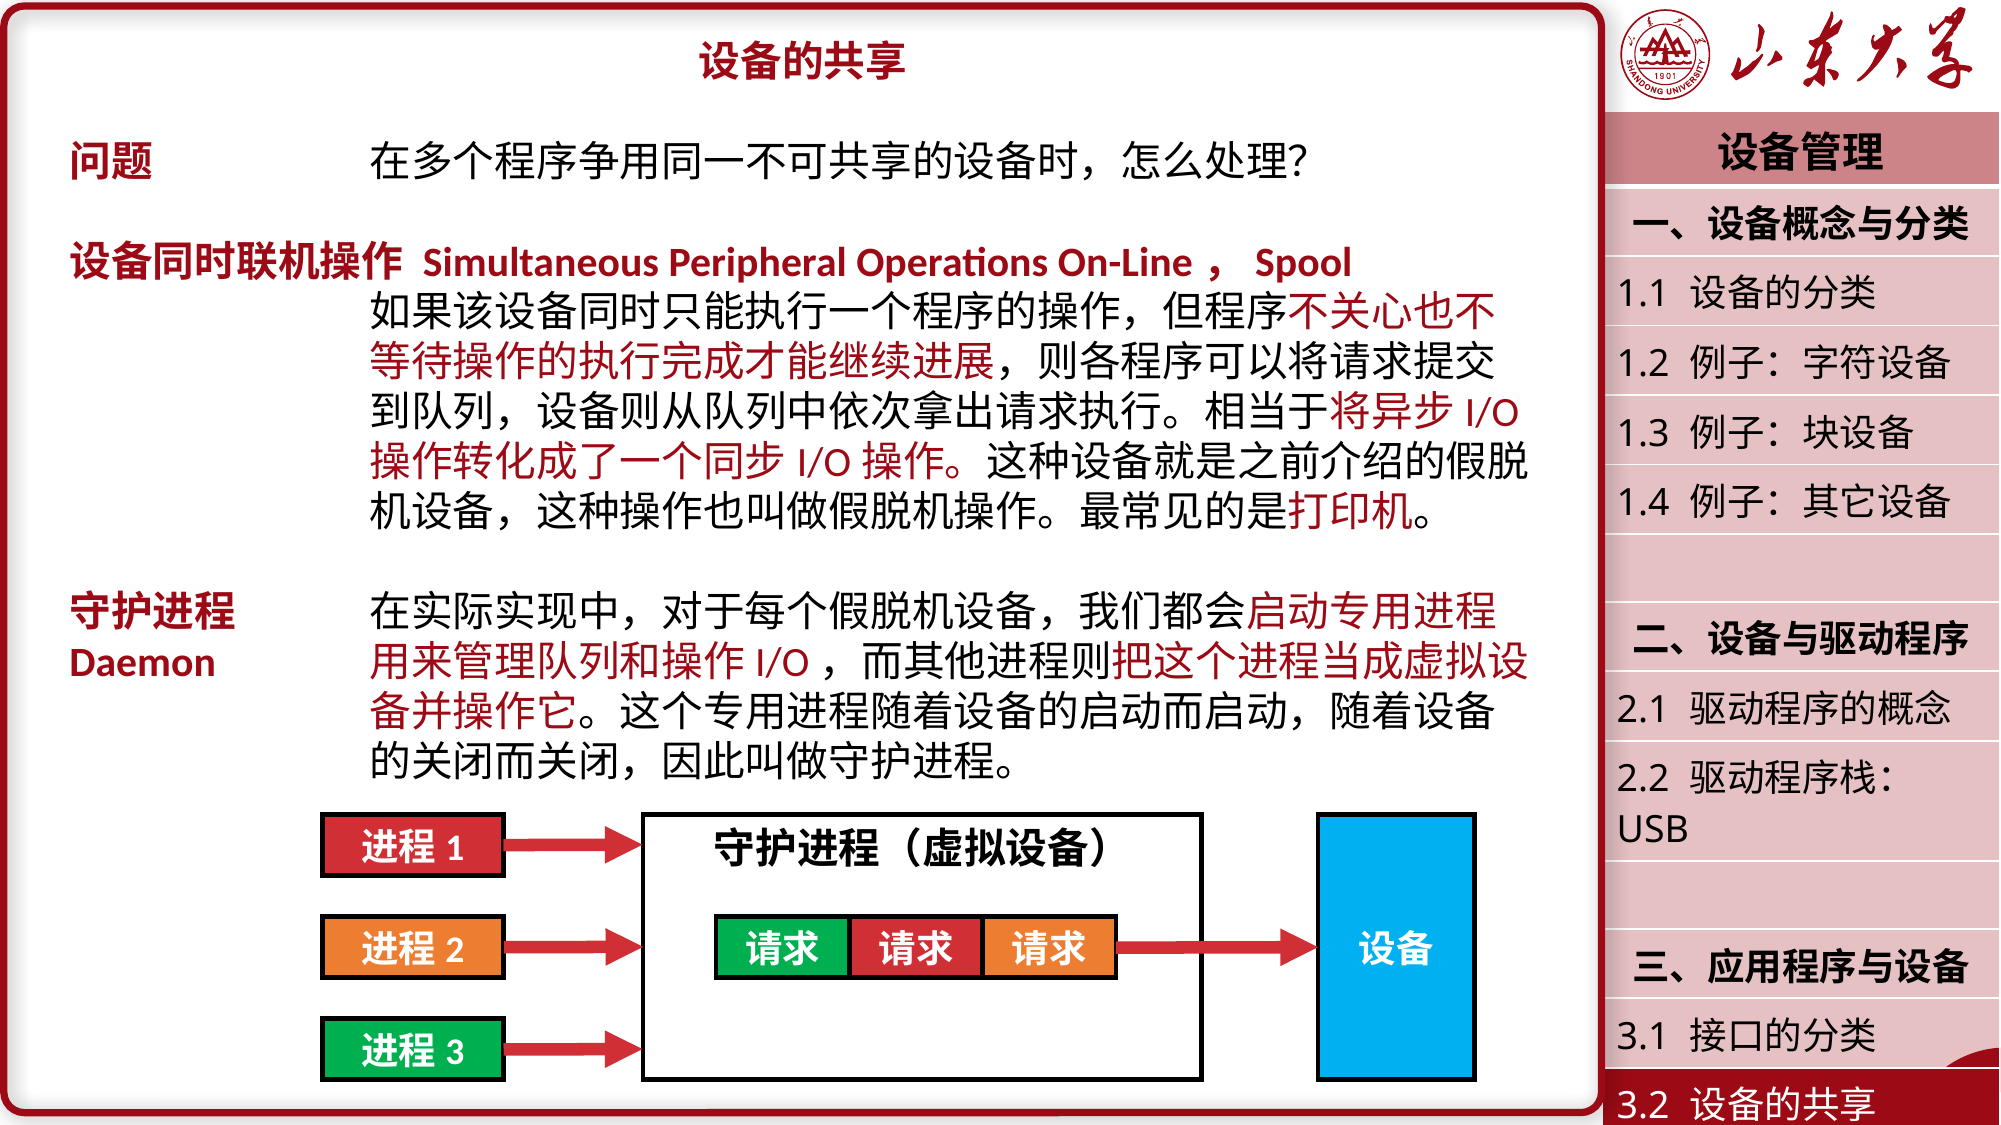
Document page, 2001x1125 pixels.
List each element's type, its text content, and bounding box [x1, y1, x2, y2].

table_cell 1.4 例子：其它设备 [1617, 465, 1999, 533]
table_cell 3.2 设备的共享 [1603, 1069, 1999, 1125]
table_cell [1617, 862, 1999, 928]
table_cell 2.1 驱动程序的概念 [1617, 672, 1999, 740]
table_cell 1.3 例子：块设备 [1617, 396, 1999, 464]
table_header 设备管理 [1617, 112, 1999, 184]
table_cell 3.1 接口的分类 [1617, 999, 1999, 1067]
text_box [1620, 5, 1977, 100]
table_cell [1617, 535, 1999, 601]
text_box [322, 814, 1475, 1080]
text_box 设备的共享 问题 在多个程序争用同一不可共享的设备时，怎么处理？ 设备同时联机操作 Simultaneous Peripheral Operations On-Line，Spool 如果该设备同时只能执行一个程序的操作，但程序不关心也不 等待操作的执行完成才能继续进展，则各程序可以将请求提交 到队列，设备则从队列中依次拿出请求执行。相当于将异步I/O 操作转化成了一个同步I/O操作。这种设备就是之前介绍的假脱 机设备，这种操作也叫做假脱机操作。最常见的是打印机。 守护进程 在实际实现中，对于每个假脱机设备，我们都会启动专用进程 Daemon 用来管理队列和操作I/O，而其他进程则把这个进程当成虚拟设 备并操作它。这个专用进程随着设备的启动而启动，随着设备 的关闭而关闭，因此叫做守护进程。 [54, 27, 1551, 793]
table_cell 三、应用程序与设备 [1617, 930, 1999, 997]
table_cell 一、设备概念与分类 [1617, 189, 1999, 255]
table_cell 1.1 设备的分类 [1617, 257, 1999, 325]
text_box [2, 4, 1603, 1114]
table_cell 二、设备与驱动程序 [1617, 603, 1999, 670]
table_cell 1.2 例子：字符设备 [1617, 326, 1999, 394]
table_cell 2.2 驱动程序栈：USB [1617, 742, 1999, 860]
